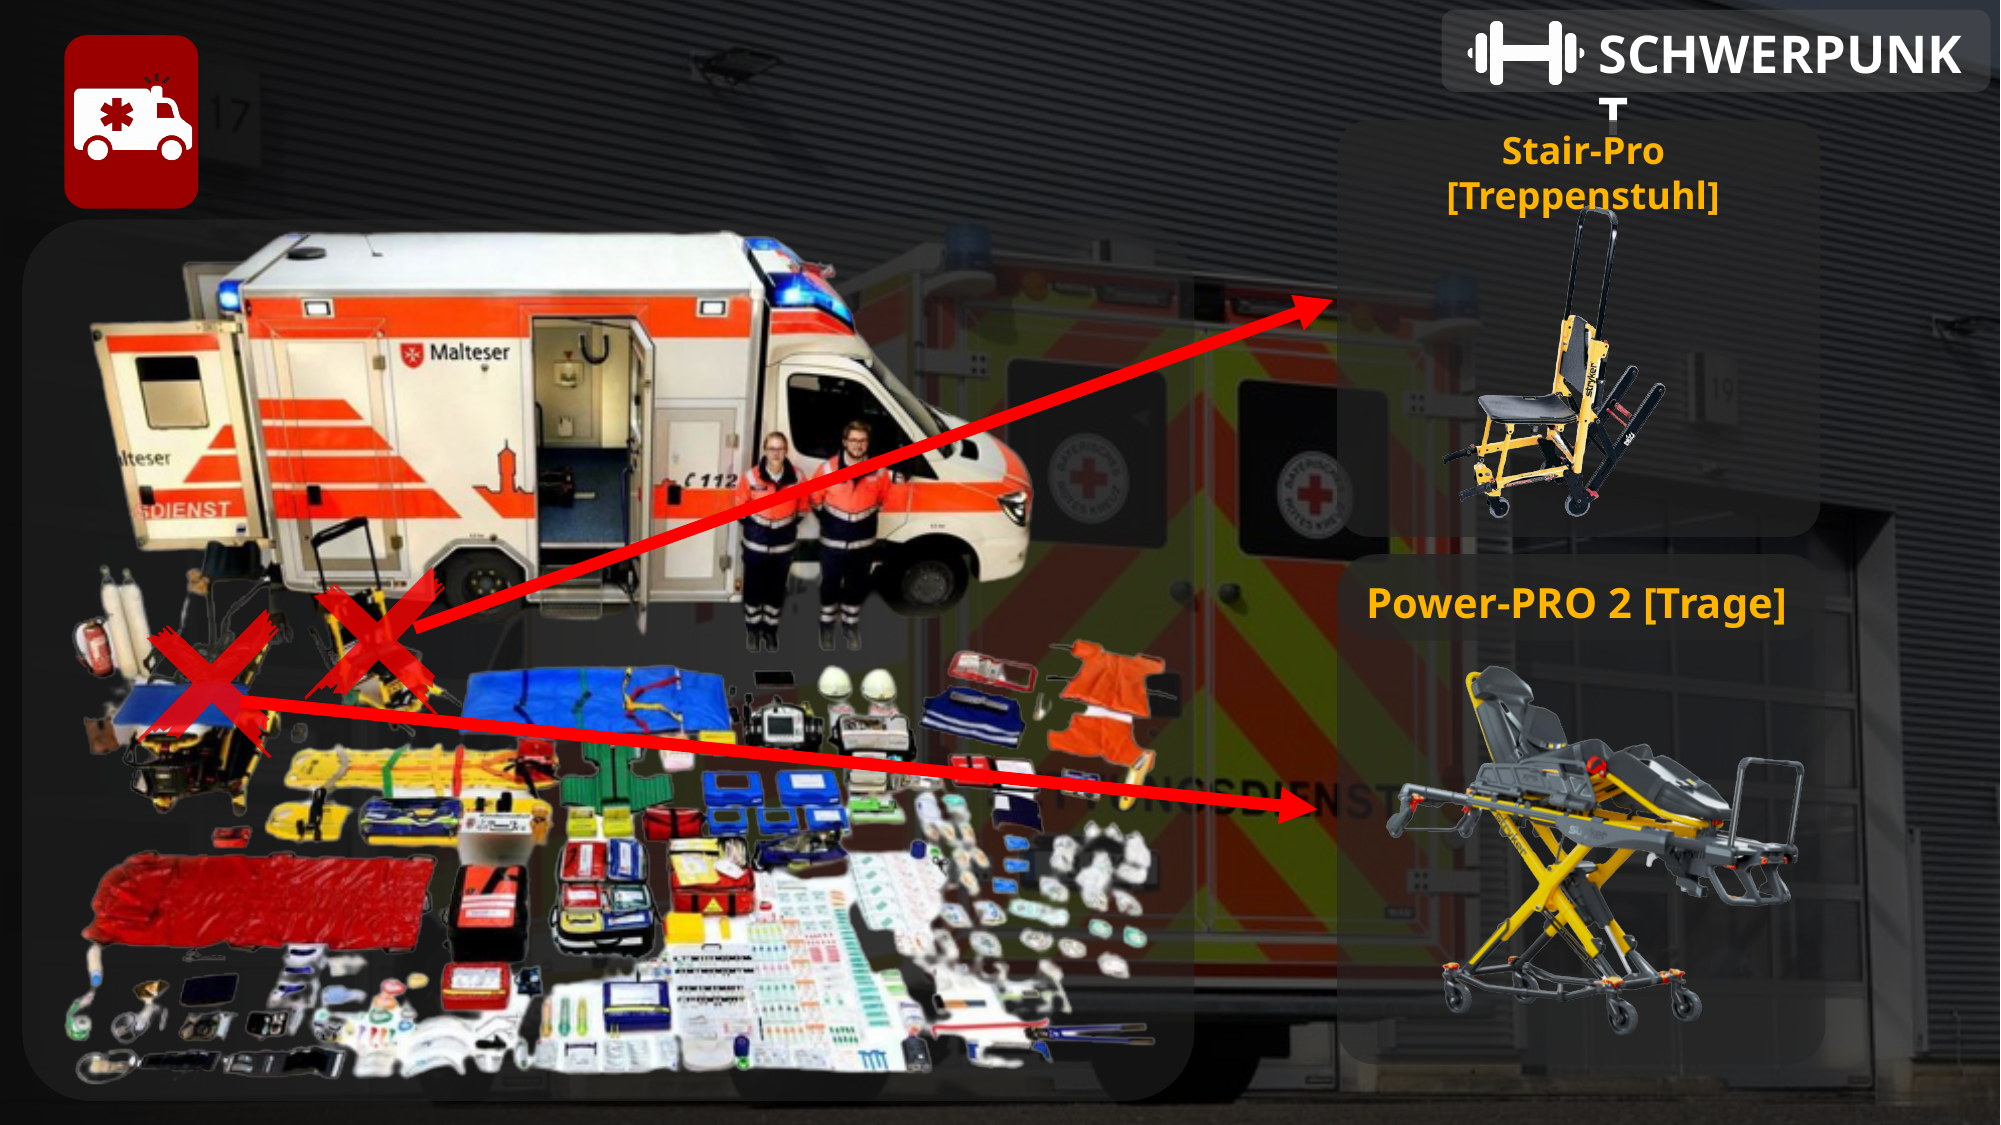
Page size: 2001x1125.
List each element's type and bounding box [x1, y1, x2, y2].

picture [0, 0, 2000, 1125]
text_box [62, 35, 204, 209]
text_box [240, 701, 1318, 810]
text_box [414, 299, 1333, 629]
